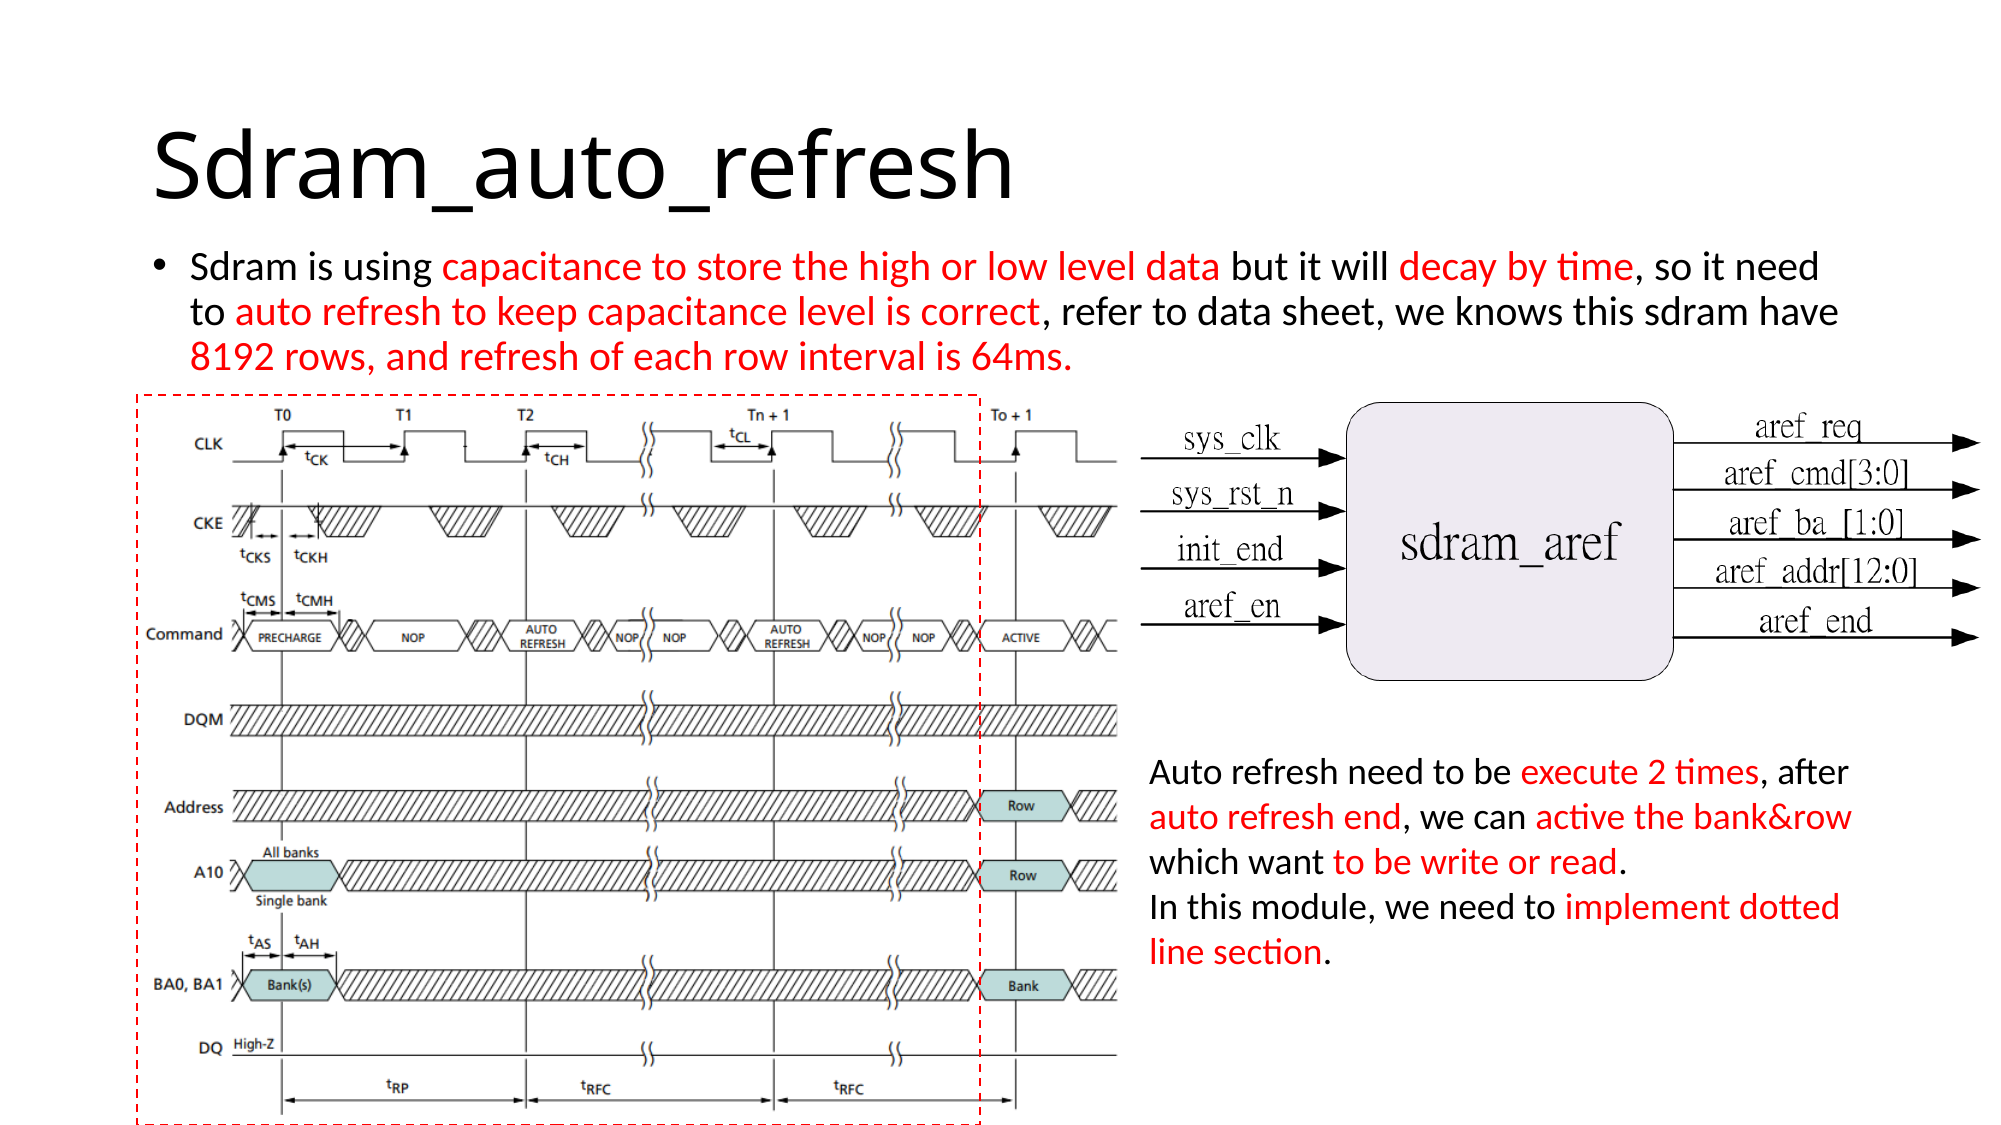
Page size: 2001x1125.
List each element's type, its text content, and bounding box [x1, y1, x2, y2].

picture [1129, 384, 1987, 687]
title Sdram_auto_refresh [137, 59, 1863, 236]
picture [141, 393, 1126, 1121]
text_box Auto refresh need to be execute 2 times, after auto refresh end, we can active the bank&row which want to be write or read. In this module, we need to implement dotted line section. [1134, 739, 1908, 980]
list Sdram is using capacitance to store the high or low level data but it will decay by time, so it need to auto refresh to keep capacitance level is correct, refer to data sheet, we knows this sdram have 8192 rows, and refresh of each row interval is 64ms. [137, 236, 1863, 951]
text_box [136, 394, 981, 1125]
